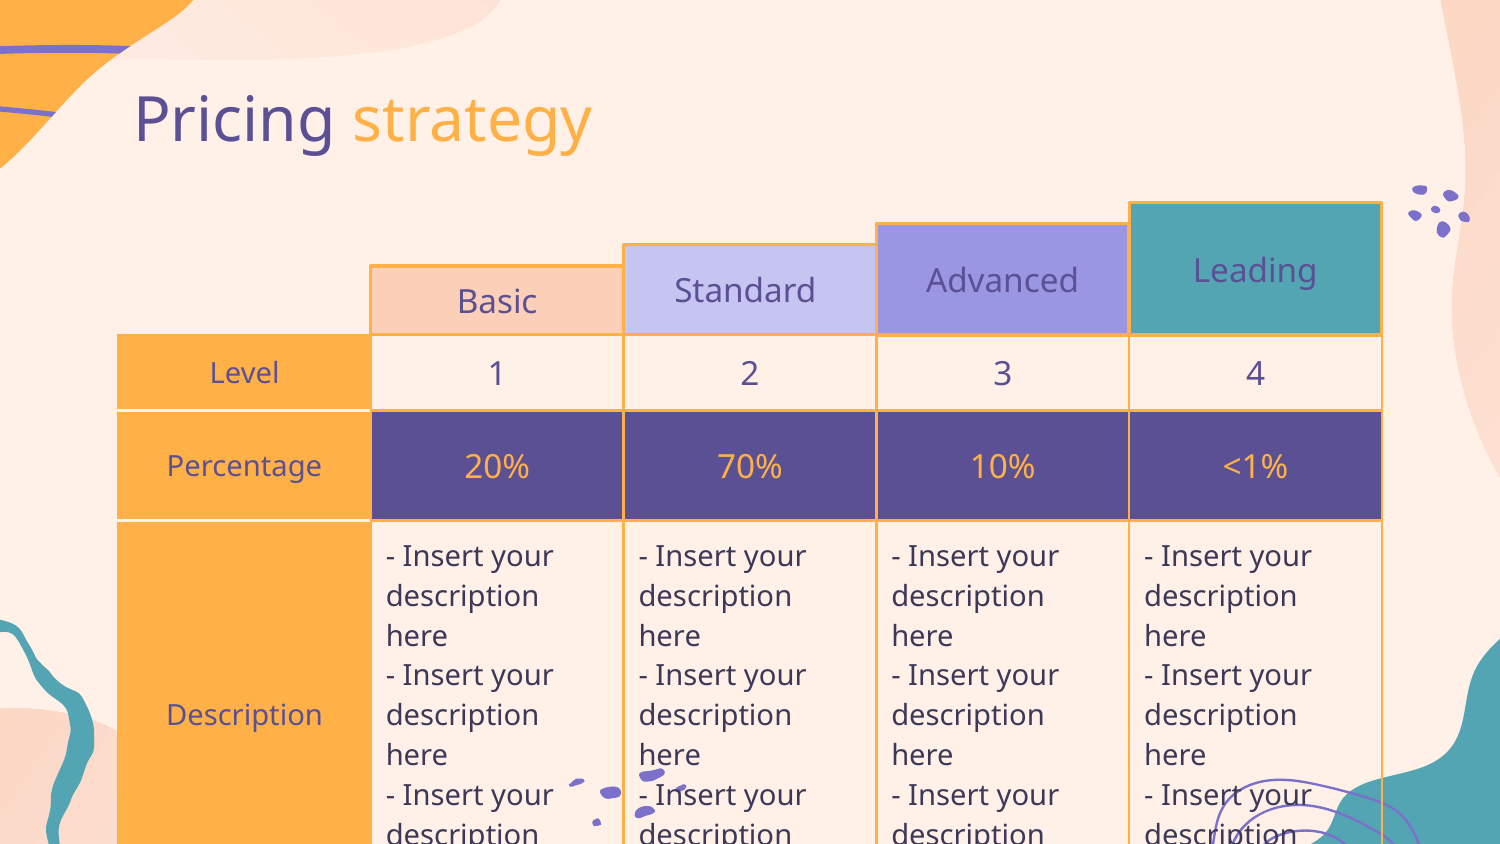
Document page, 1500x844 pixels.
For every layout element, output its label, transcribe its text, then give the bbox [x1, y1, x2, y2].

table_cell <1% [1130, 412, 1381, 519]
table_header Level [119, 336, 370, 409]
table_header 3 [878, 336, 1128, 409]
table_header 1 [372, 336, 622, 409]
table_cell Percentage [119, 412, 370, 519]
table_cell Description [119, 522, 370, 844]
table_cell - Insert your description here - Insert your description here - Insert your description here [1130, 522, 1381, 844]
text_box Advanced [876, 223, 1129, 335]
text_box Leading [1129, 202, 1382, 335]
table_cell - Insert your description here - Insert your description here - Insert your description here [372, 522, 622, 844]
text_box Basic [370, 265, 623, 335]
table_header 4 [1130, 336, 1381, 409]
table_cell - Insert your description here - Insert your description here - Insert your description here [878, 522, 1128, 844]
table_header 2 [625, 336, 875, 409]
table_cell 20% [372, 412, 622, 519]
title Pricing strategy [118, 72, 1382, 167]
table_cell 70% [625, 412, 875, 519]
table_cell 10% [878, 412, 1128, 519]
text_box Standard [623, 244, 876, 335]
table_cell - Insert your description here - Insert your description here - Insert your description here [625, 522, 875, 844]
